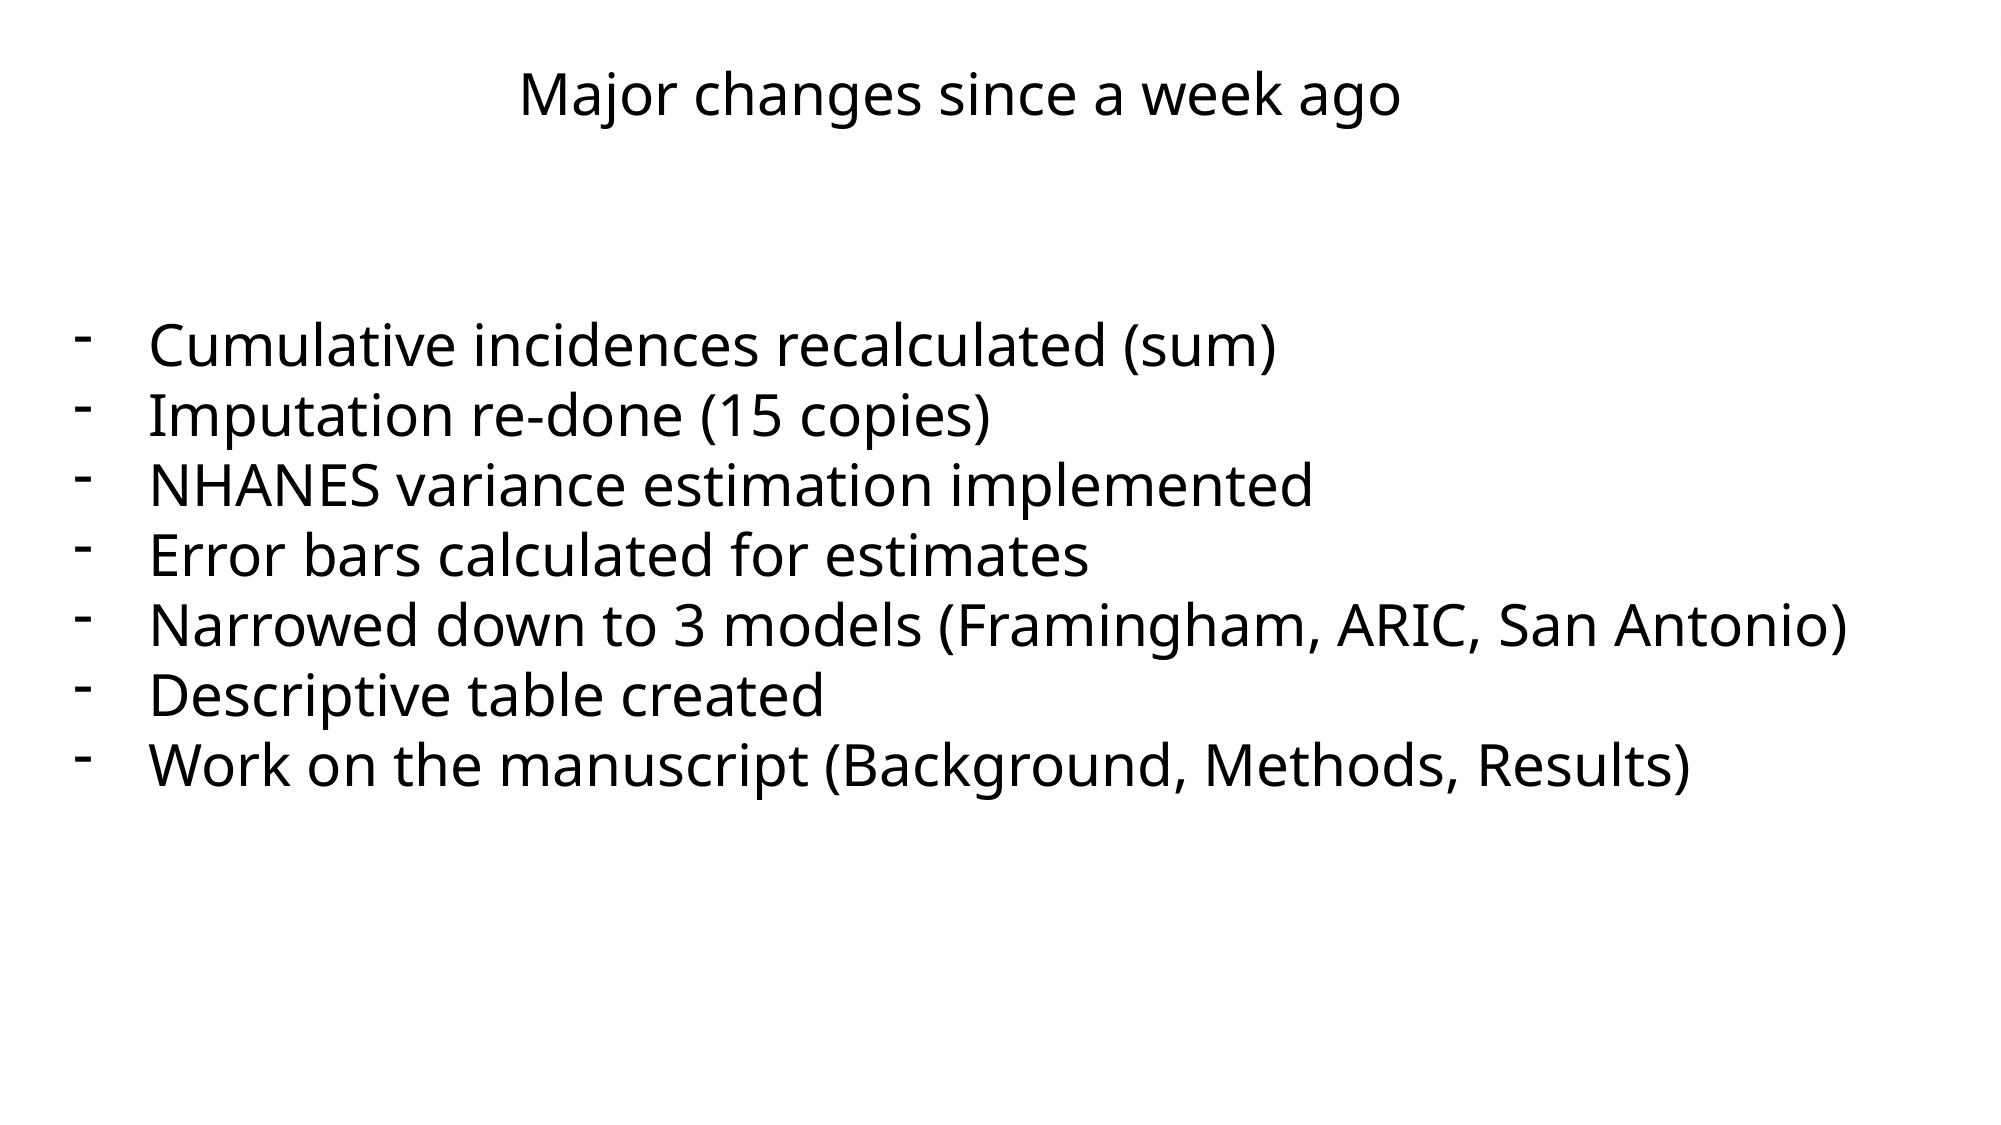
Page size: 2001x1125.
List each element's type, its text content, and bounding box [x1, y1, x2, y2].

text_box Cumulative incidences recalculated (sum) Imputation re-done (15 copies) NHANES variance estimation implemented Error bars calculated for estimates Narrowed down to 3 models (Framingham, ARIC, San Antonio) Descriptive table created Work on the manuscript (Background, Methods, Results) [58, 300, 1863, 875]
text_box Major changes since a week ago [503, 50, 1418, 135]
